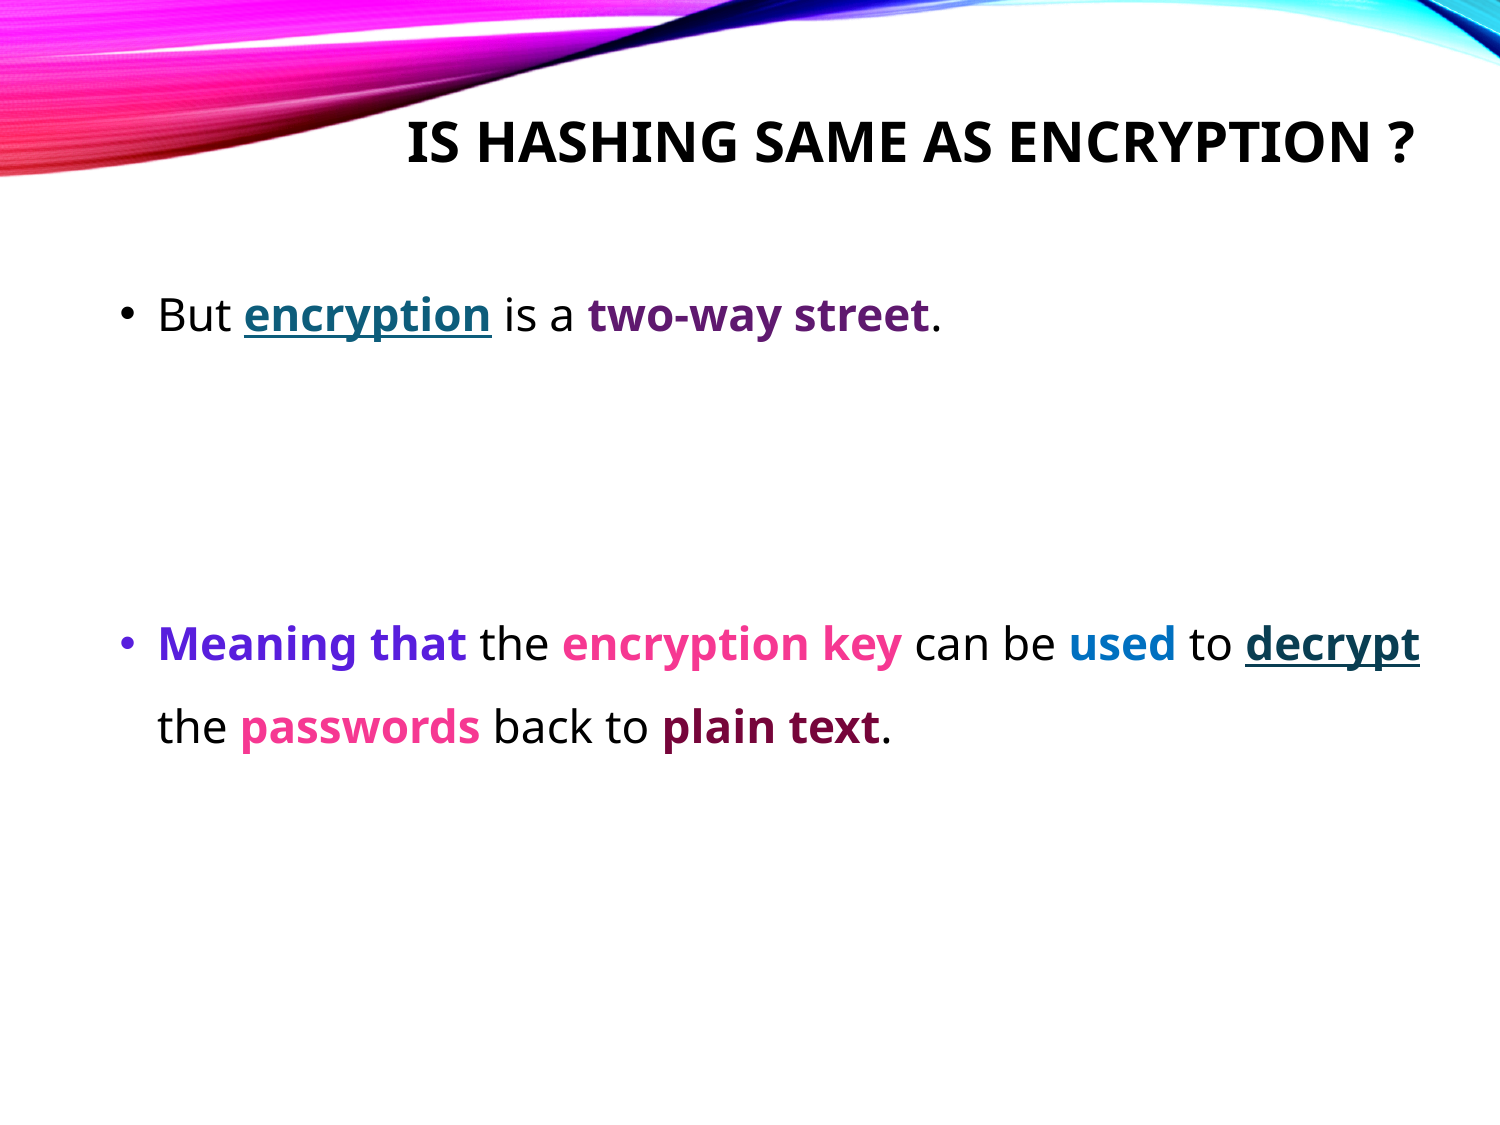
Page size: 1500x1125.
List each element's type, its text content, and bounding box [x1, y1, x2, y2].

picture [0, 0, 1500, 178]
title Is hashing same as encryption ? [383, 38, 1431, 250]
list But encryption is a two-way street. Meaning that the encryption key can be used to decrypt the passwords back to plain text. [29, 250, 1475, 1111]
